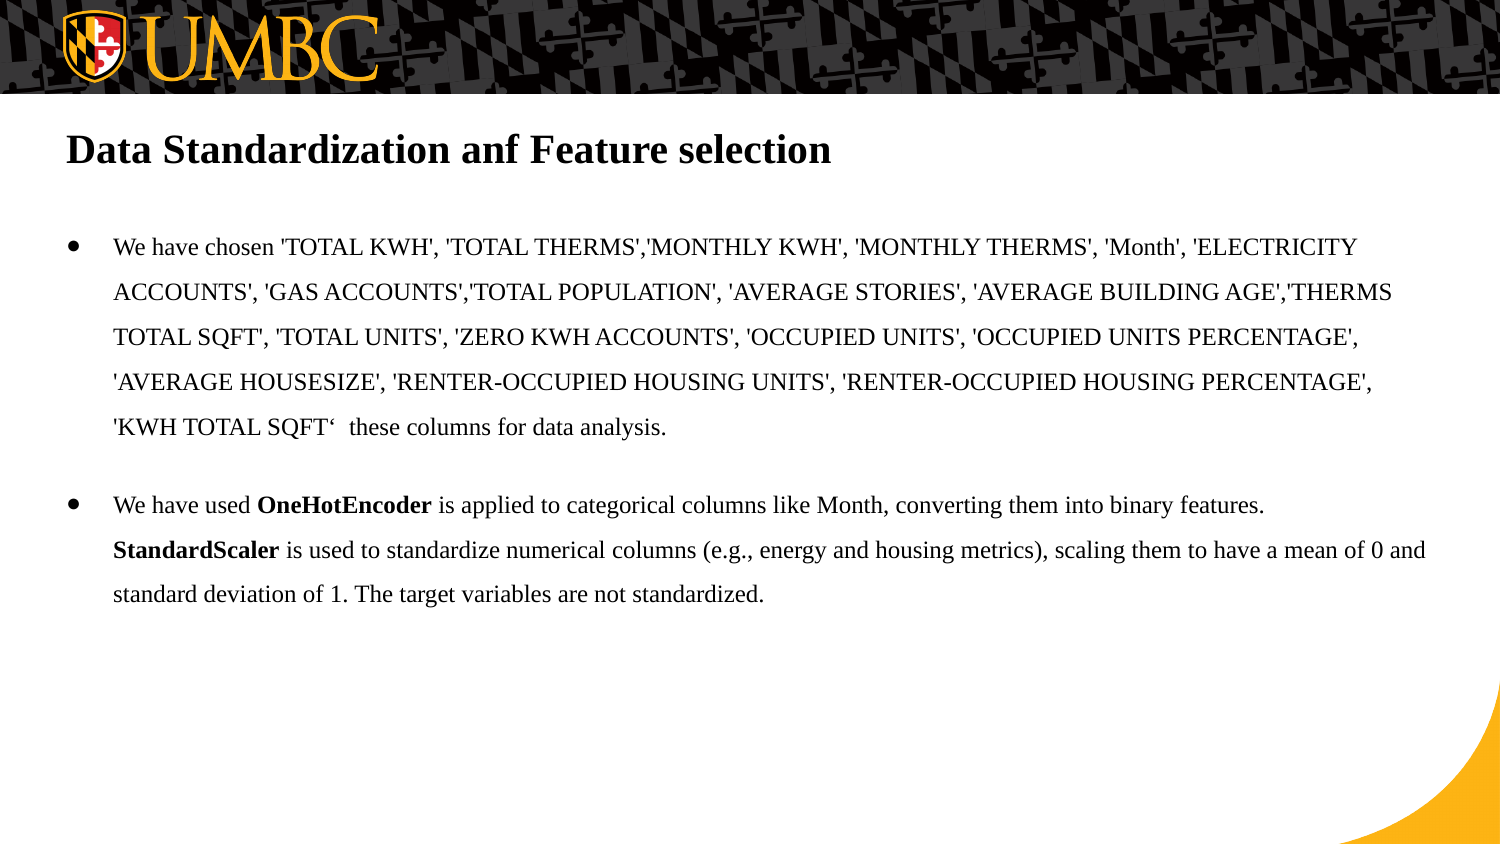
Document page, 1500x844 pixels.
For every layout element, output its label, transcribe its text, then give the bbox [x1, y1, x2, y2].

picture [0, 0, 1500, 94]
list We have chosen 'TOTAL KWH', 'TOTAL THERMS','MONTHLY KWH', 'MONTHLY THERMS', 'Month', 'ELECTRICITY ACCOUNTS', 'GAS ACCOUNTS','TOTAL POPULATION', 'AVERAGE STORIES', 'AVERAGE BUILDING AGE','THERMS TOTAL SQFT', 'TOTAL UNITS', 'ZERO KWH ACCOUNTS', 'OCCUPIED UNITS', 'OCCUPIED UNITS PERCENTAGE', 'AVERAGE HOUSESIZE', 'RENTER-OCCUPIED HOUSING UNITS', 'RENTER-OCCUPIED HOUSING PERCENTAGE', 'KWH TOTAL SQFT‘ these columns for data analysis. We have used OneHotEncoder is applied to categorical columns like Month, converting them into binary features. StandardScaler is used to standardize numerical columns (e.g., energy and housing metrics), scaling them to have a mean of 0 and standard deviation of 1. The target variables are not standardized. [51, 200, 1449, 761]
picture [1338, 679, 1500, 844]
title Data Standardization anf Feature selection [51, 106, 1449, 200]
